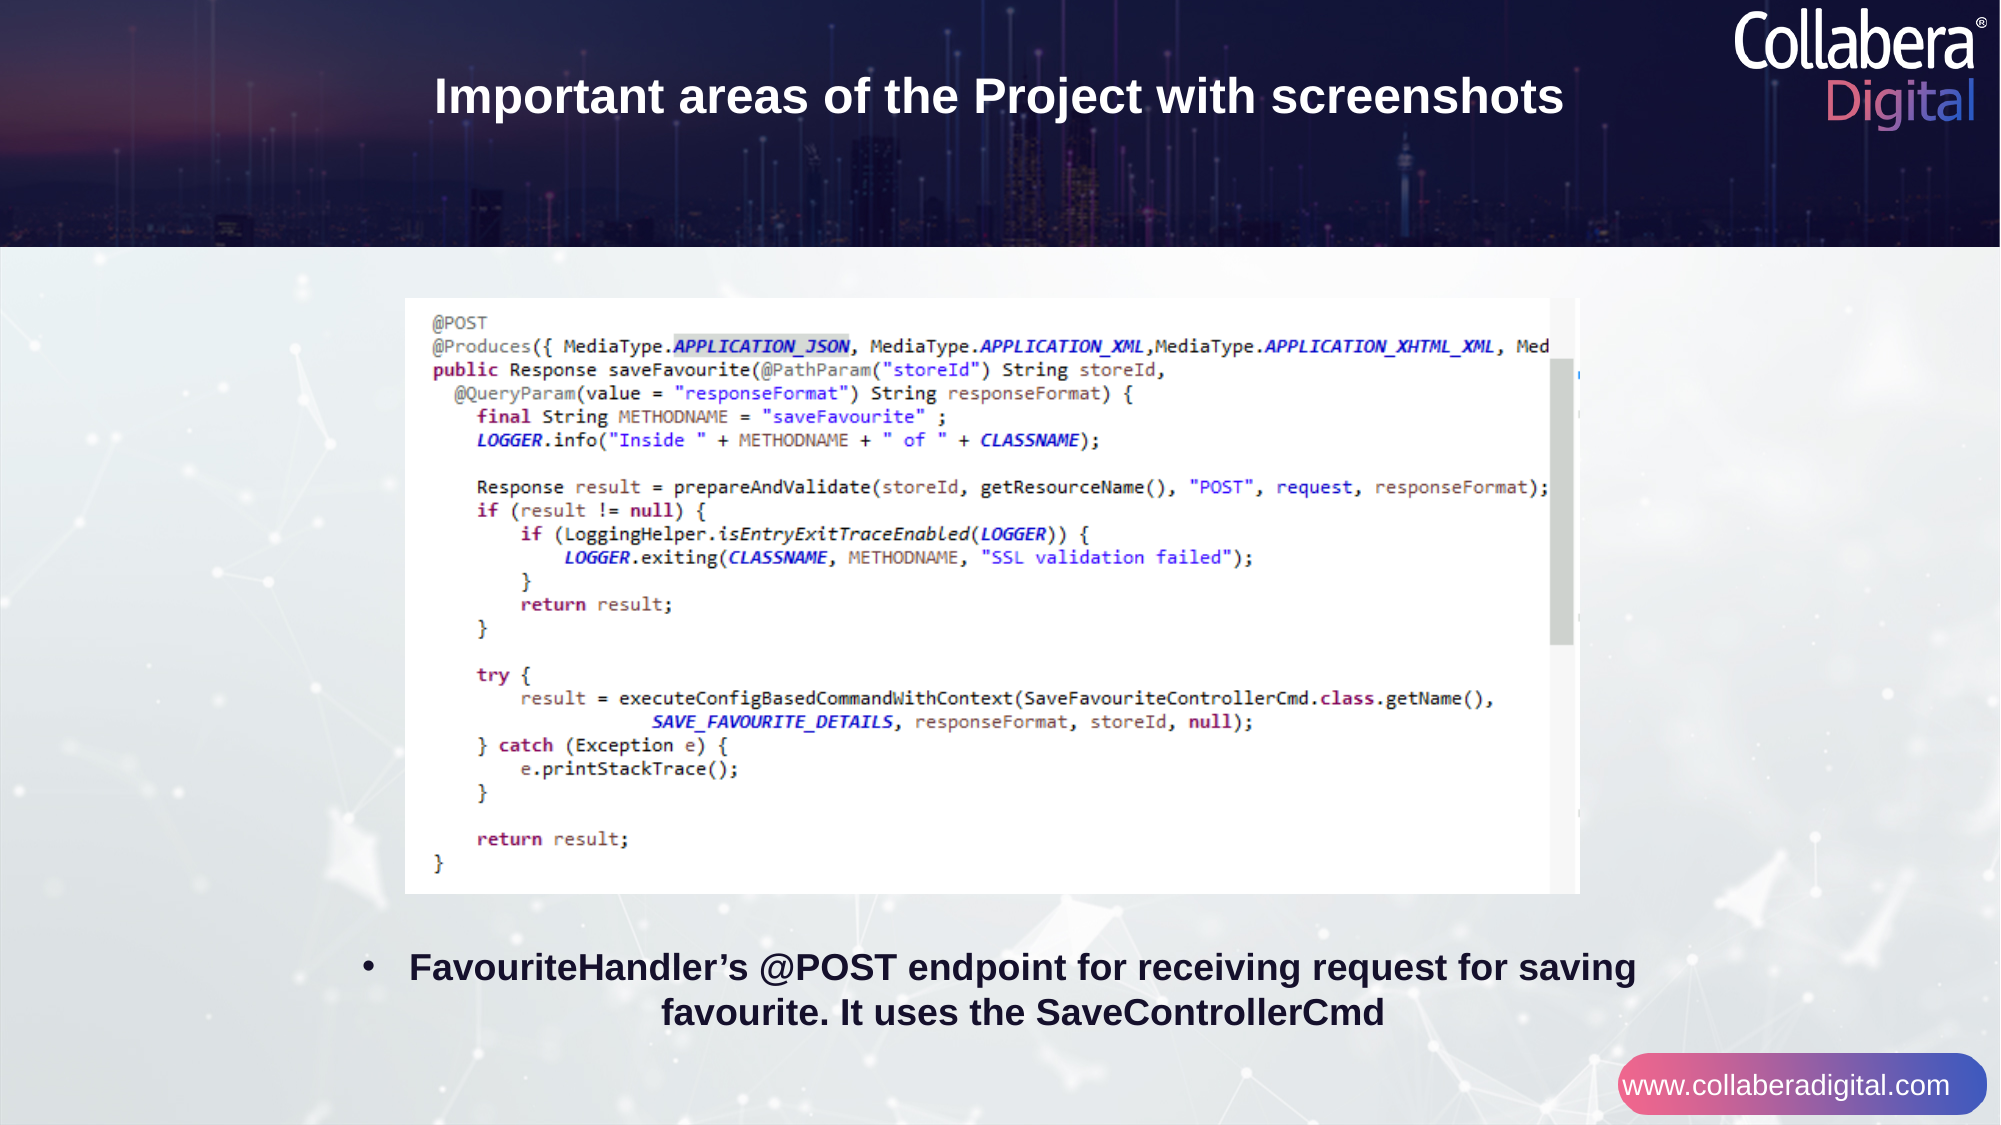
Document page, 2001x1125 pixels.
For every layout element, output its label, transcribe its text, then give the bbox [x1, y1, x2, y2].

picture [0, 0, 2000, 1125]
text_box Important areas of the Project with screenshots [405, 56, 1594, 132]
text_box FavouriteHandler’s @POST endpoint for receiving request for saving favourite. It uses the SaveControllerCmd [336, 935, 1664, 1041]
